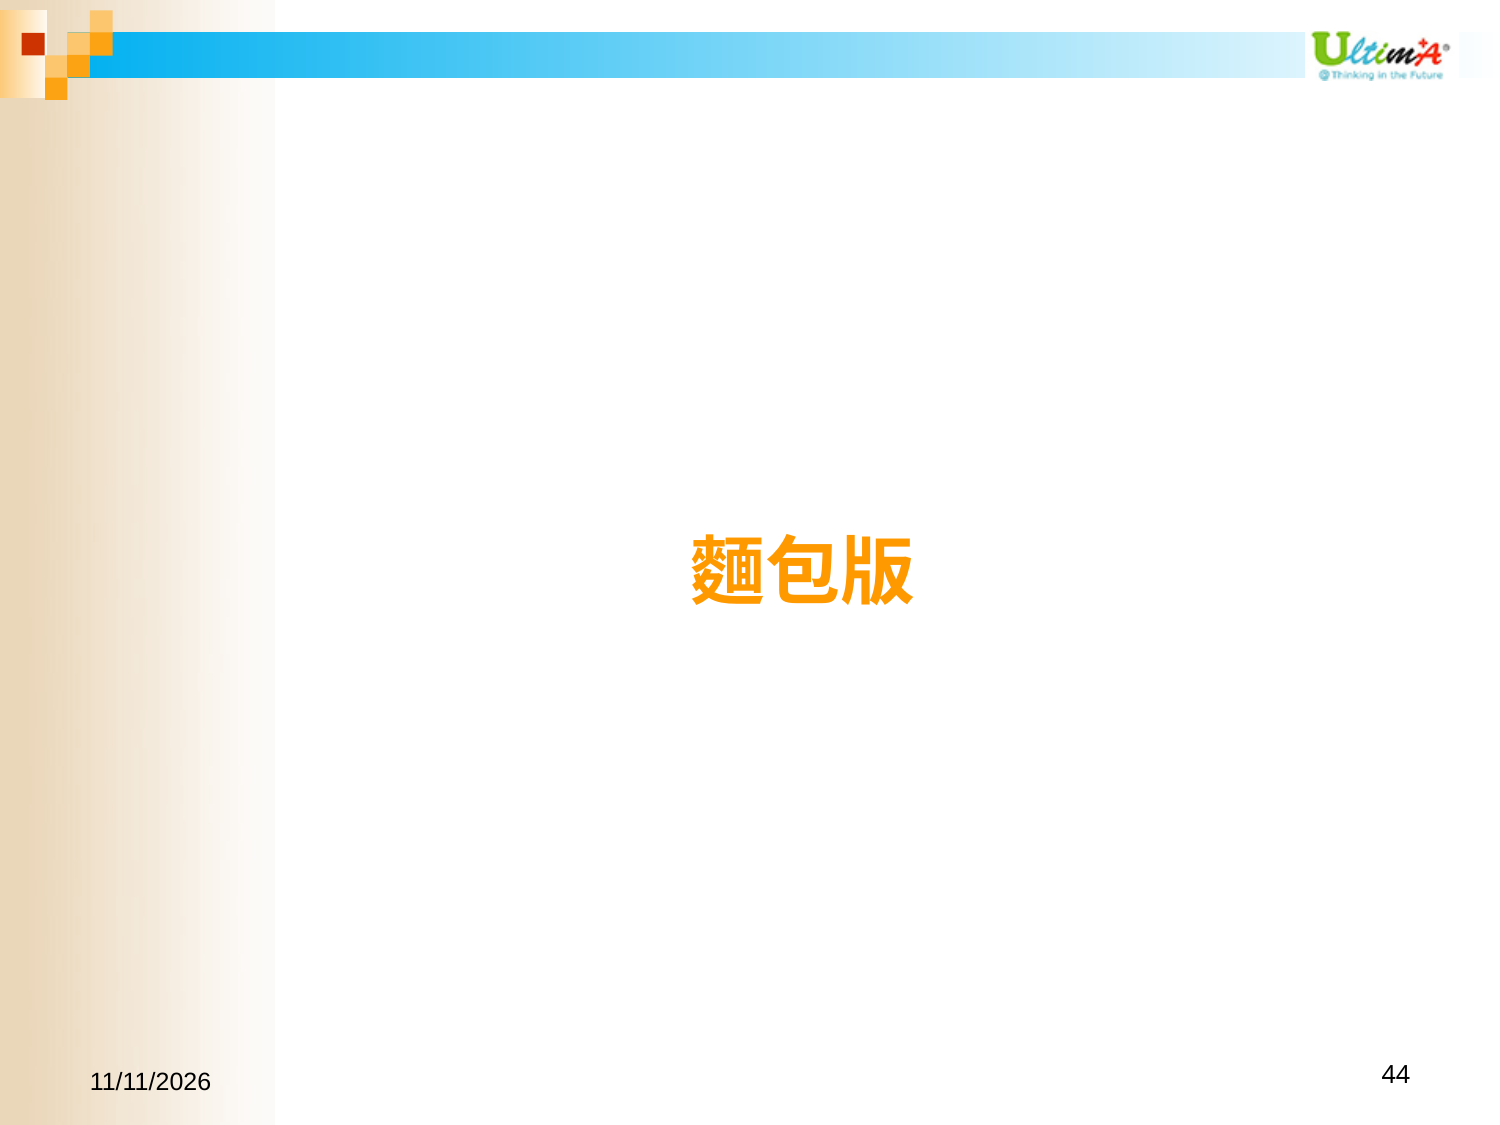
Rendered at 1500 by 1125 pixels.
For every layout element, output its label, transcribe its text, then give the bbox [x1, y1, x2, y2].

text_box 2016/10/22 [75, 1024, 425, 1103]
title 麵包版 [230, 456, 1376, 682]
picture [1305, 30, 1459, 81]
text_box 44 [1074, 1024, 1425, 1100]
